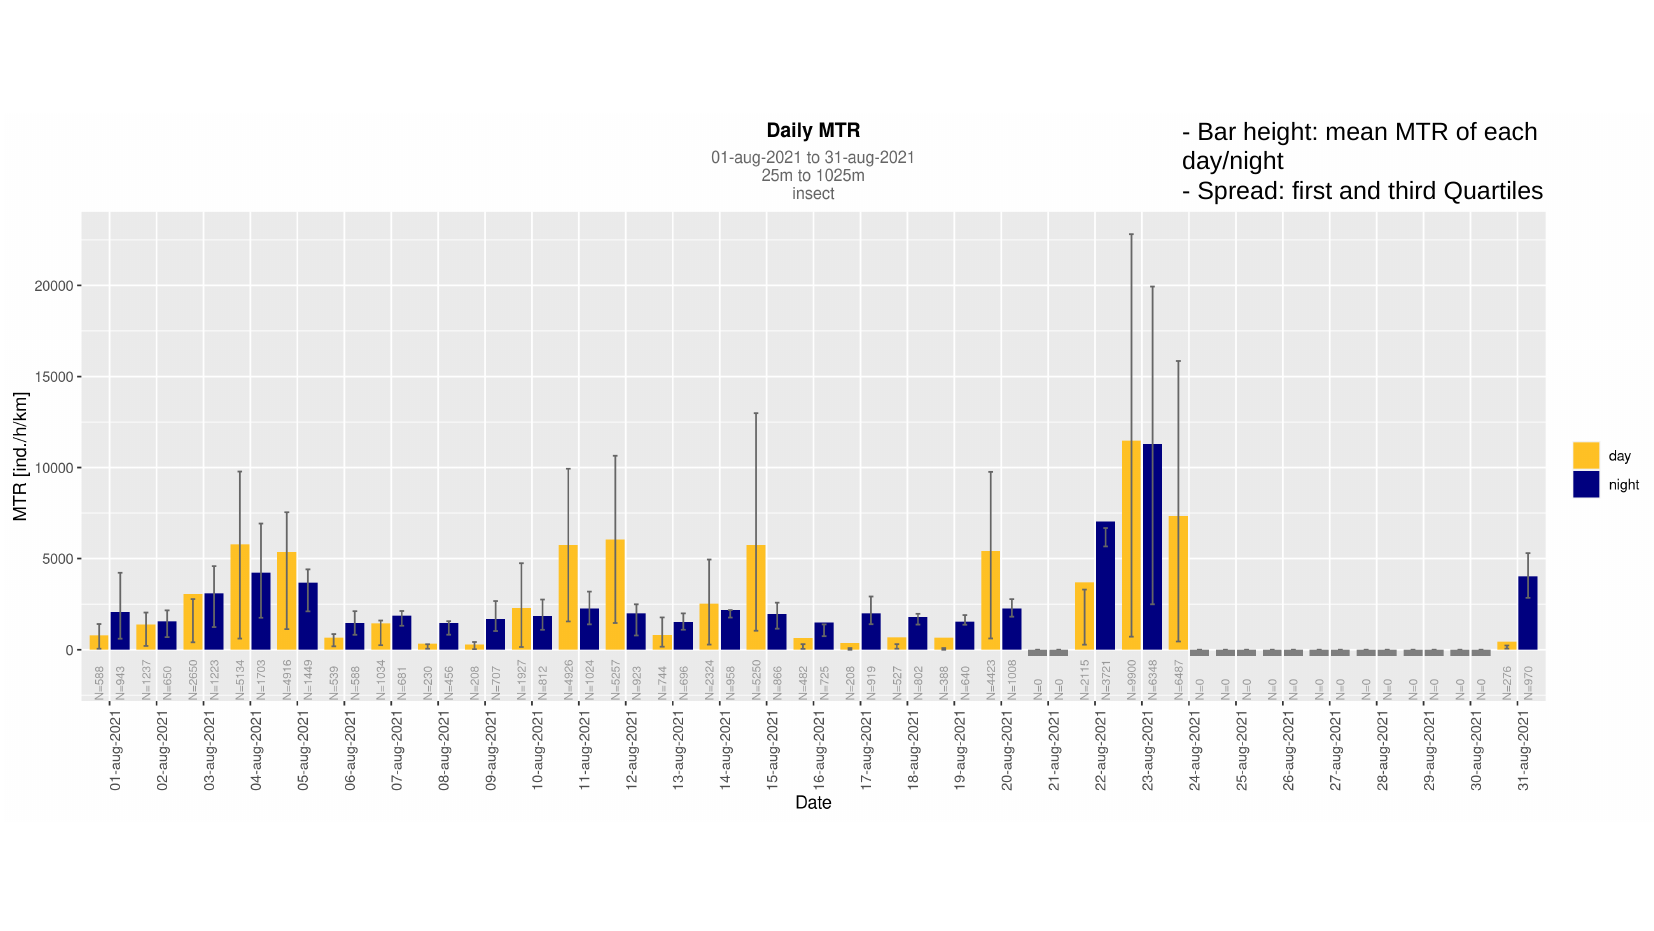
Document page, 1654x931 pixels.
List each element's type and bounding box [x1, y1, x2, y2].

picture [4, 113, 1654, 822]
